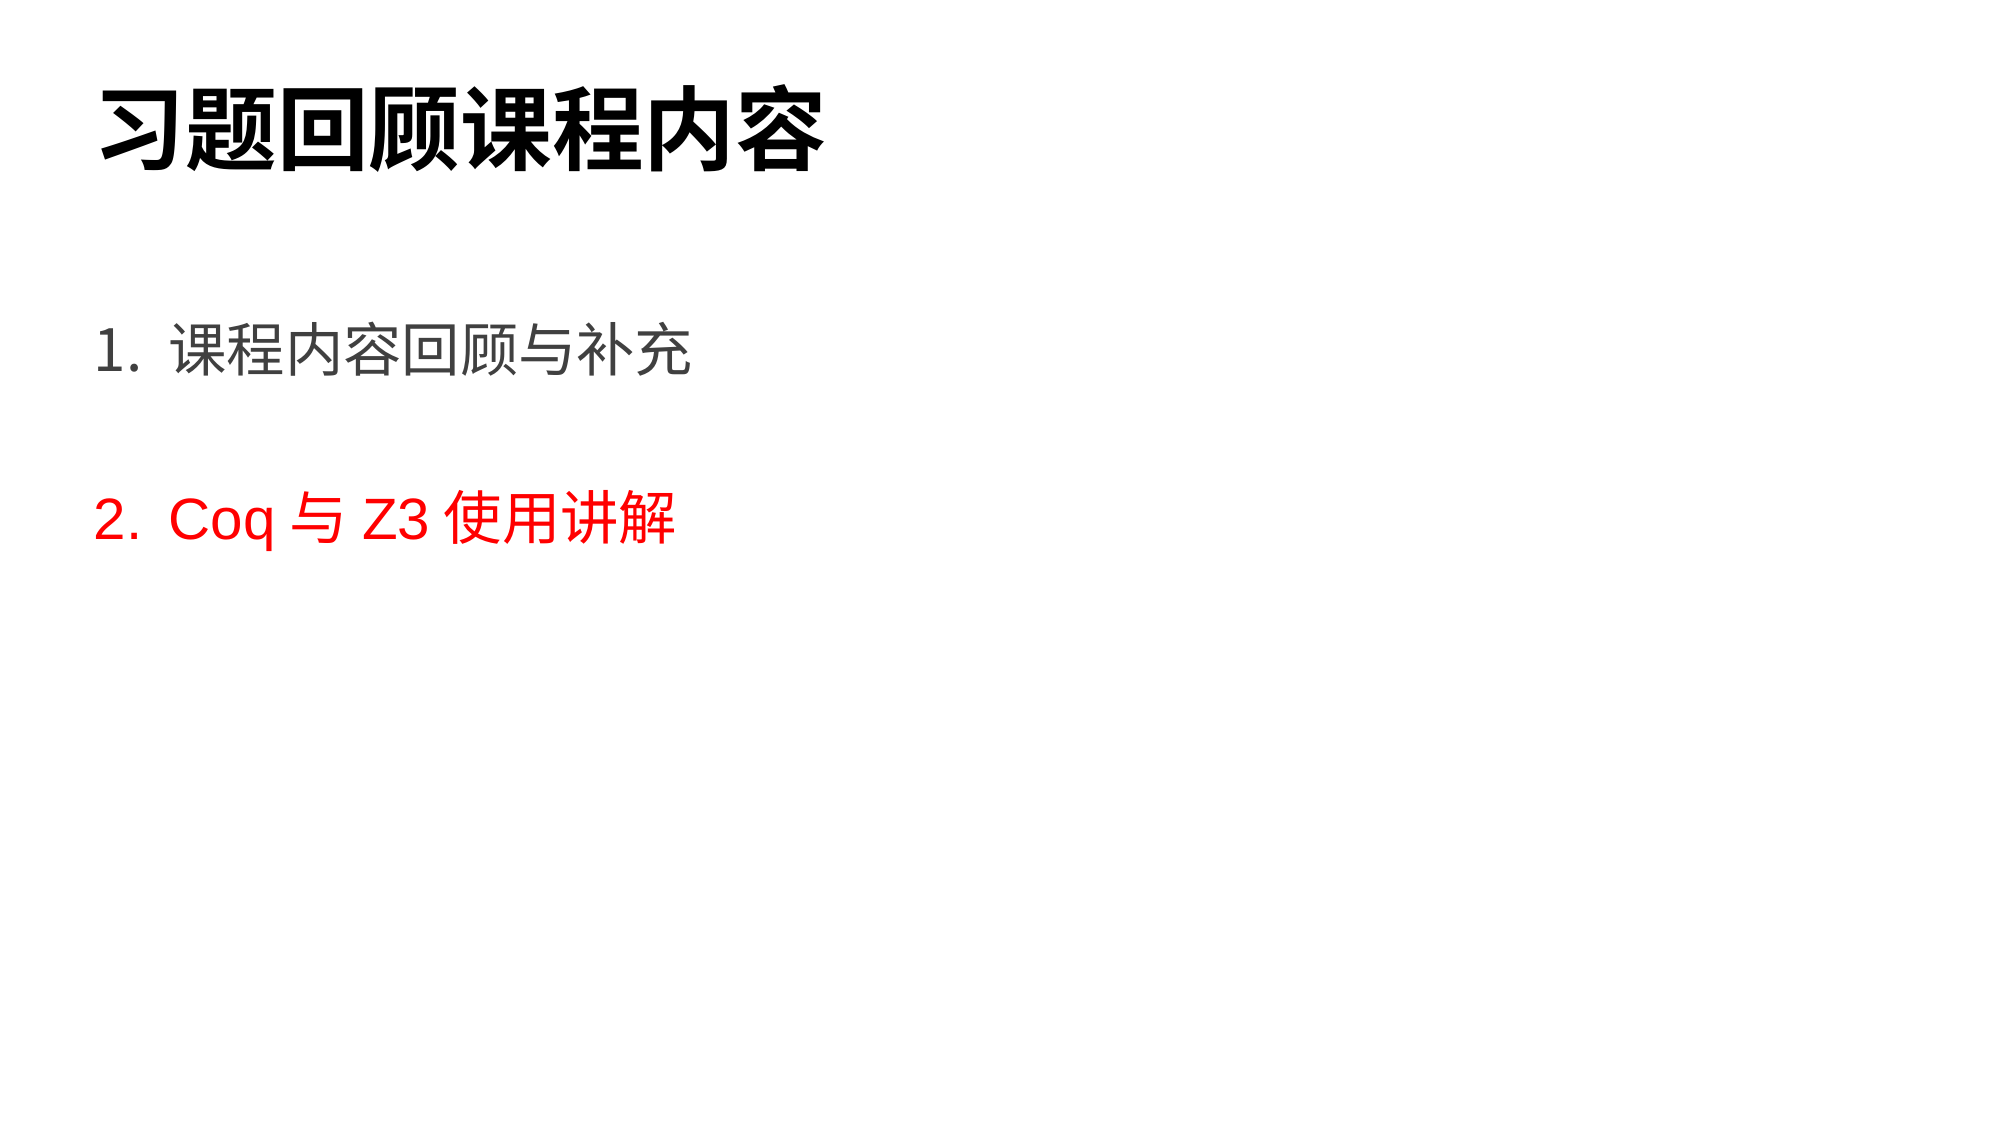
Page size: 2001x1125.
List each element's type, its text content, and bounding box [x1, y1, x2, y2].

title 习题回顾课程内容 [78, 25, 1804, 242]
list 课程内容回顾与补充 Coq与Z3使用讲解 [78, 242, 1804, 957]
